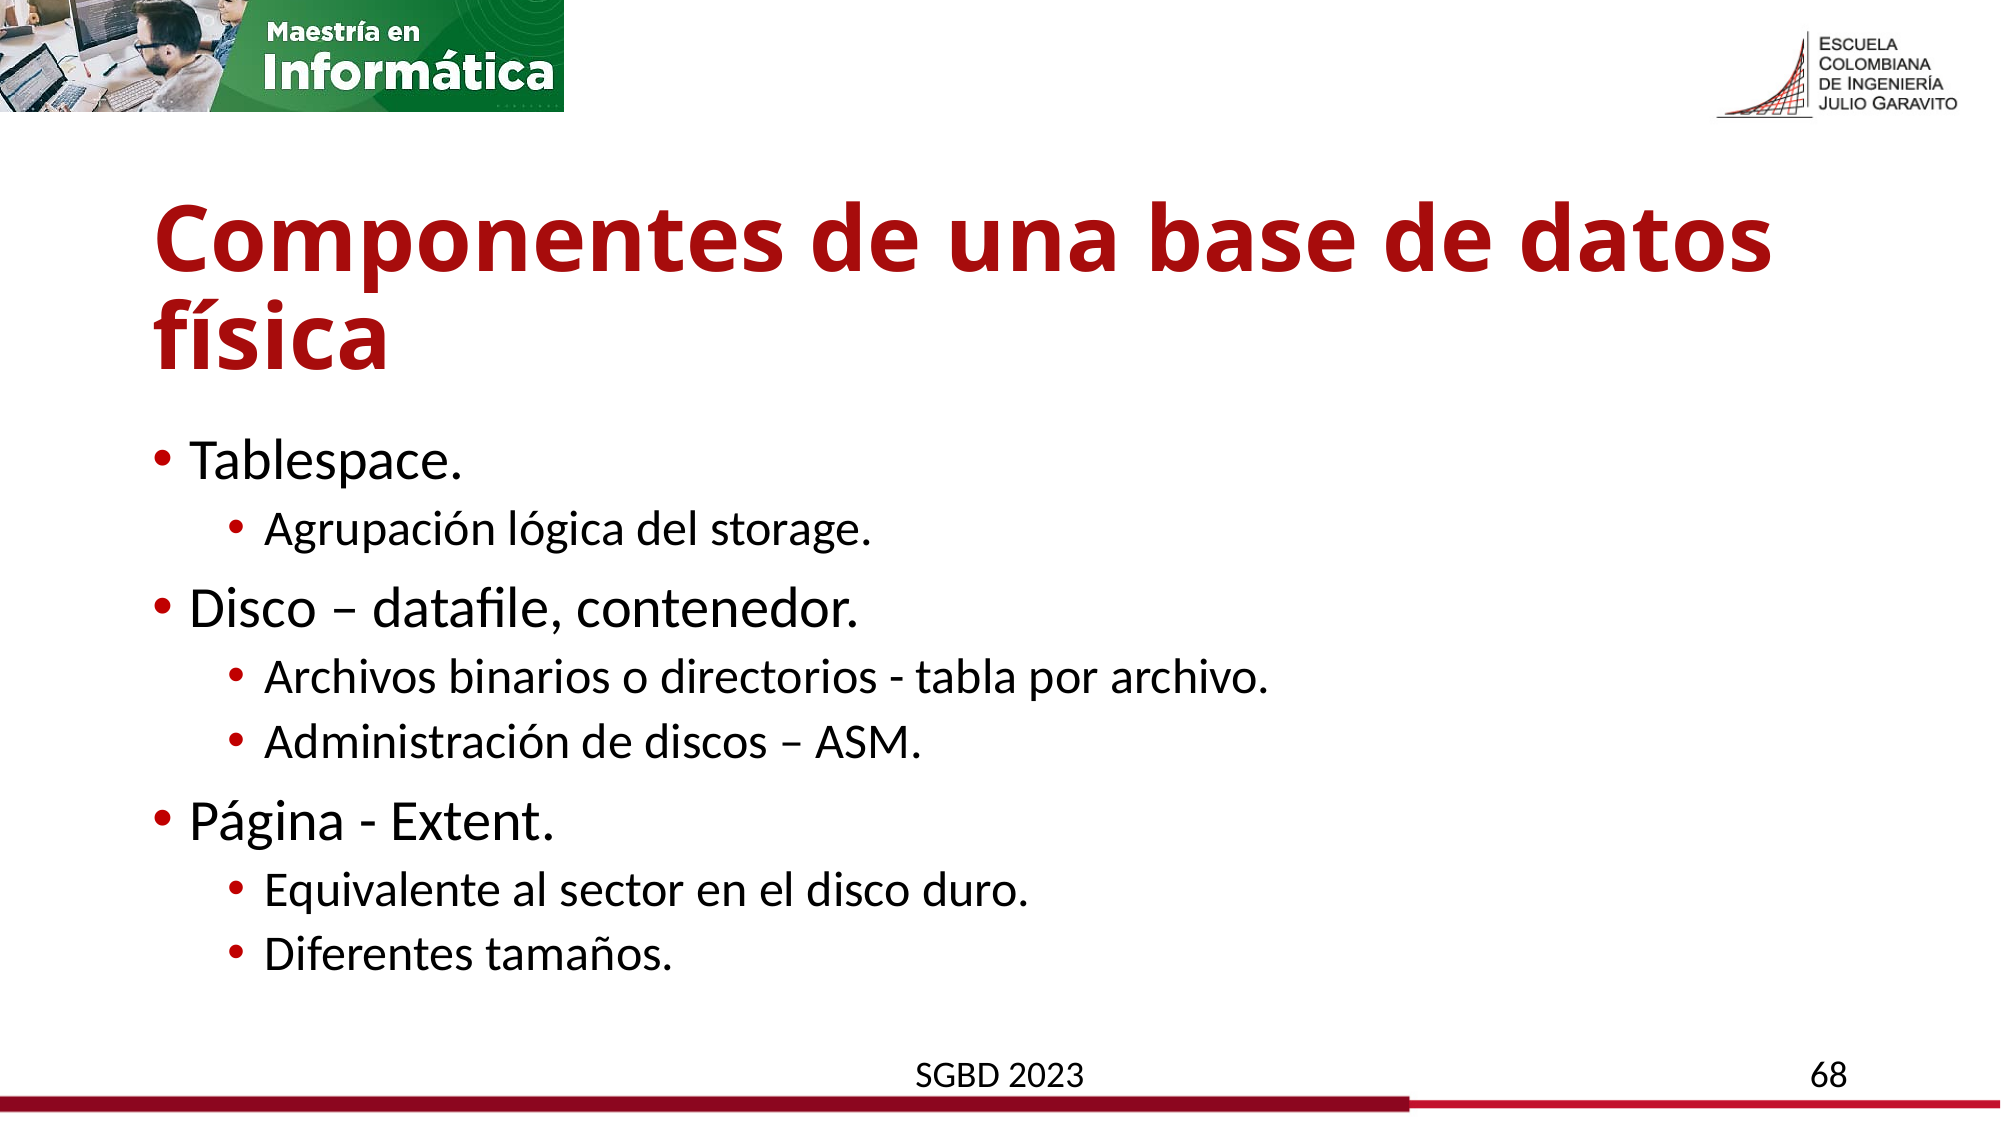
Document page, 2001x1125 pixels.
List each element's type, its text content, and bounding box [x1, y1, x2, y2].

title Componentes de una base de datos física [137, 182, 1863, 400]
footer SGBD 2023 [662, 1042, 1338, 1103]
picture [0, 0, 2001, 1125]
list Tablespace. Agrupación lógica del storage. Disco – datafile, contenedor. Archivos binarios o directorios - tabla por archivo. Administración de discos – ASM. Página - Extent. Equivalente al sector en el disco duro. Diferentes tamaños. [137, 421, 1863, 1050]
slide_number 68 [1412, 1042, 1863, 1103]
